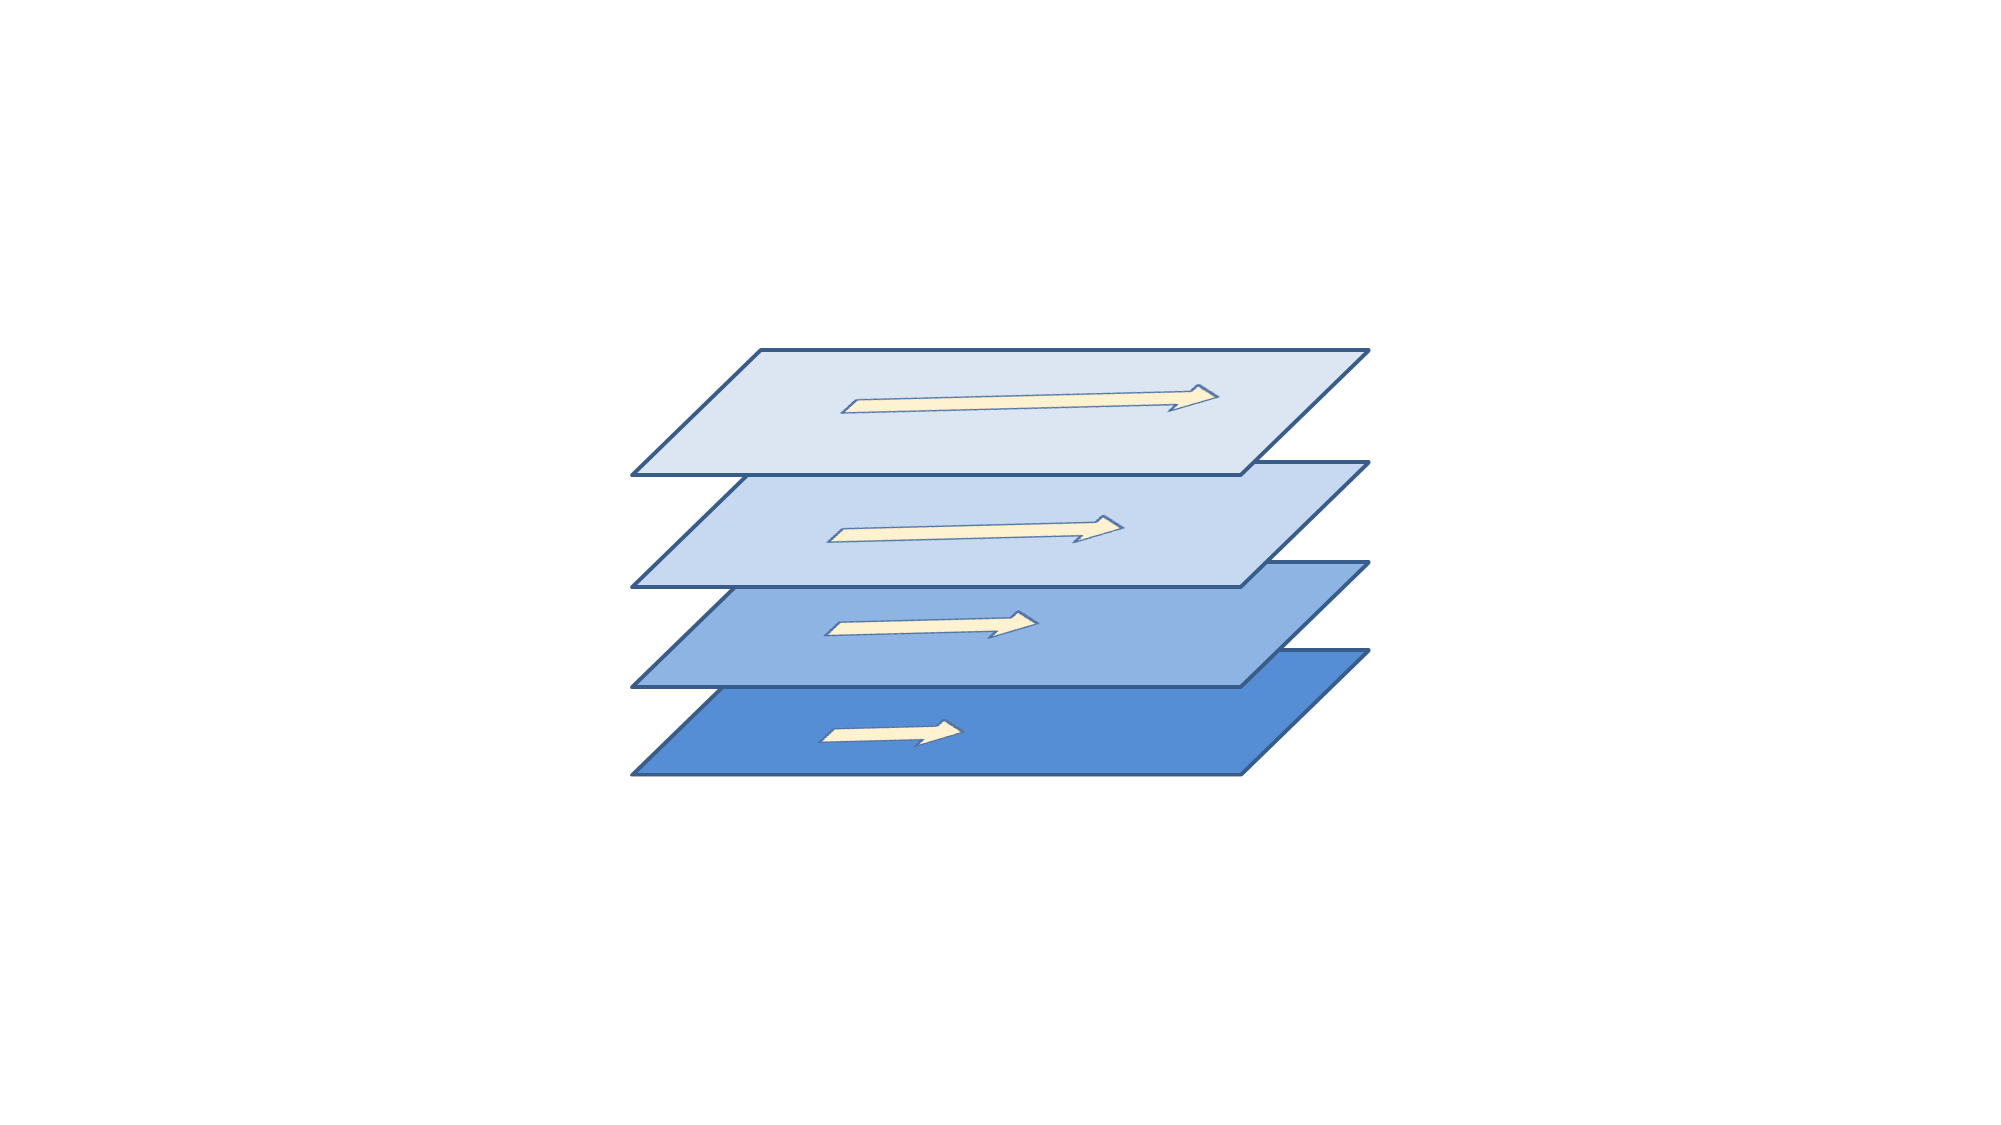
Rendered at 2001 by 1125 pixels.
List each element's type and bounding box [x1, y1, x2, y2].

picture [629, 347, 1371, 778]
